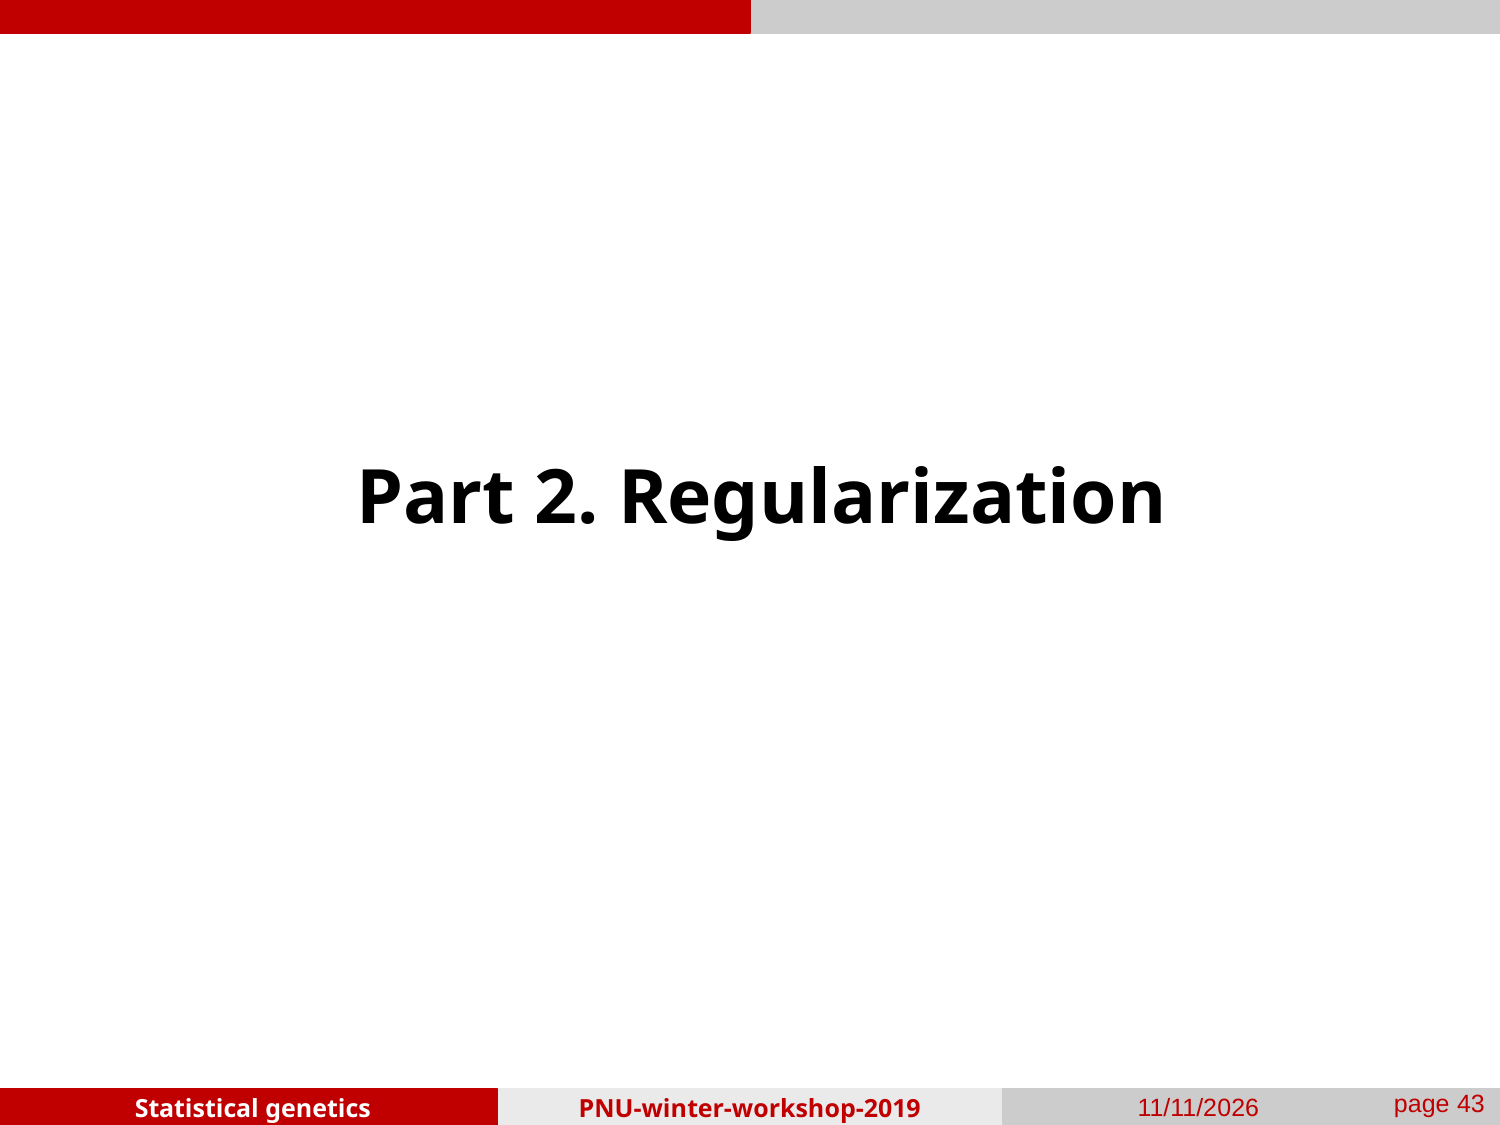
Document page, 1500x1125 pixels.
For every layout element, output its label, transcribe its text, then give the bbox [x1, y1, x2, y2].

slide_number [1004, 1088, 1162, 1125]
slide_number page 42 [1162, 1088, 1500, 1125]
footer PNU-winter-workshop-2019 [496, 1088, 1004, 1125]
title Part 2. Regularization [200, 425, 1300, 575]
